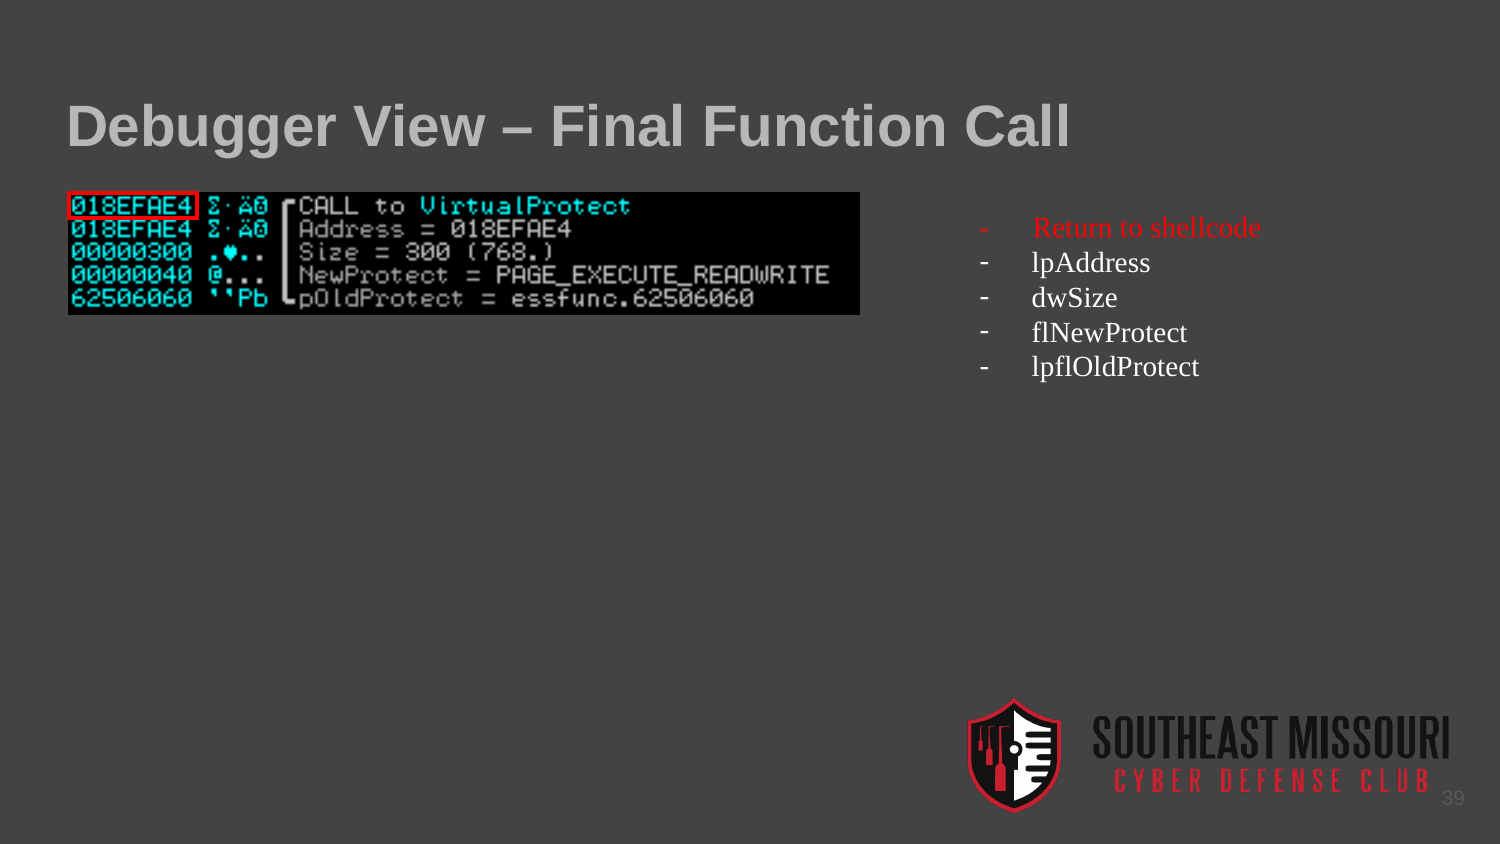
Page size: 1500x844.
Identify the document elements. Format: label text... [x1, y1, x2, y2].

text_box - Return to shellcode lpAddress dwSize flNewProtect lpflOldProtect [941, 192, 1343, 451]
picture [953, 754, 1075, 819]
slide_number 39 [1389, 764, 1480, 830]
title Debugger View – Final Function Call [51, 72, 1449, 167]
list [51, 192, 1449, 754]
picture [1079, 704, 1462, 803]
picture [68, 192, 860, 315]
